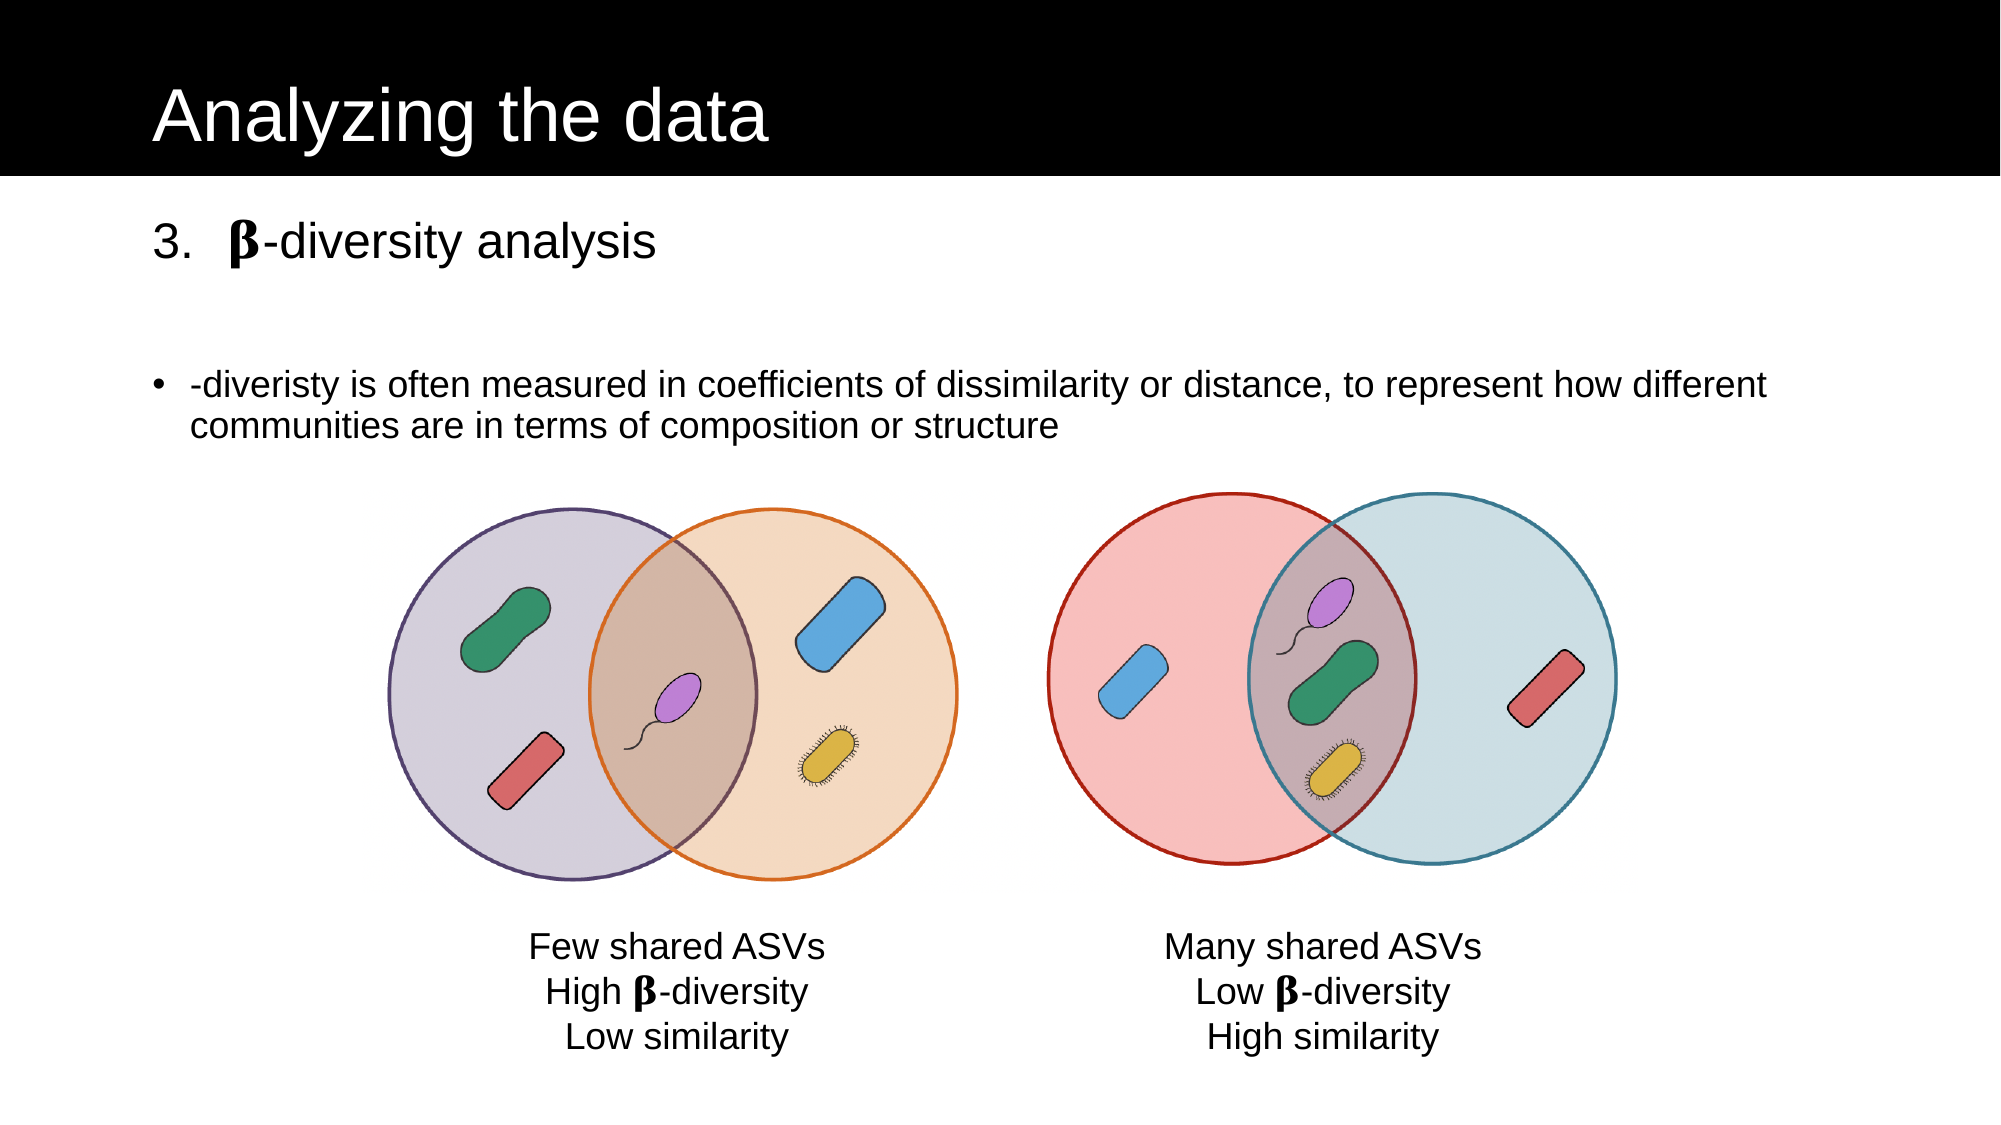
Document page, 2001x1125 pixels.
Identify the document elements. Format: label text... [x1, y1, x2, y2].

text_box Few shared ASVs High 𝛃-diversity Low similarity [475, 914, 879, 1110]
text_box Many shared ASVs Low 𝛃-diversity High similarity [1121, 914, 1525, 1110]
title Analyzing the data [137, 59, 1863, 175]
picture [362, 490, 1638, 894]
